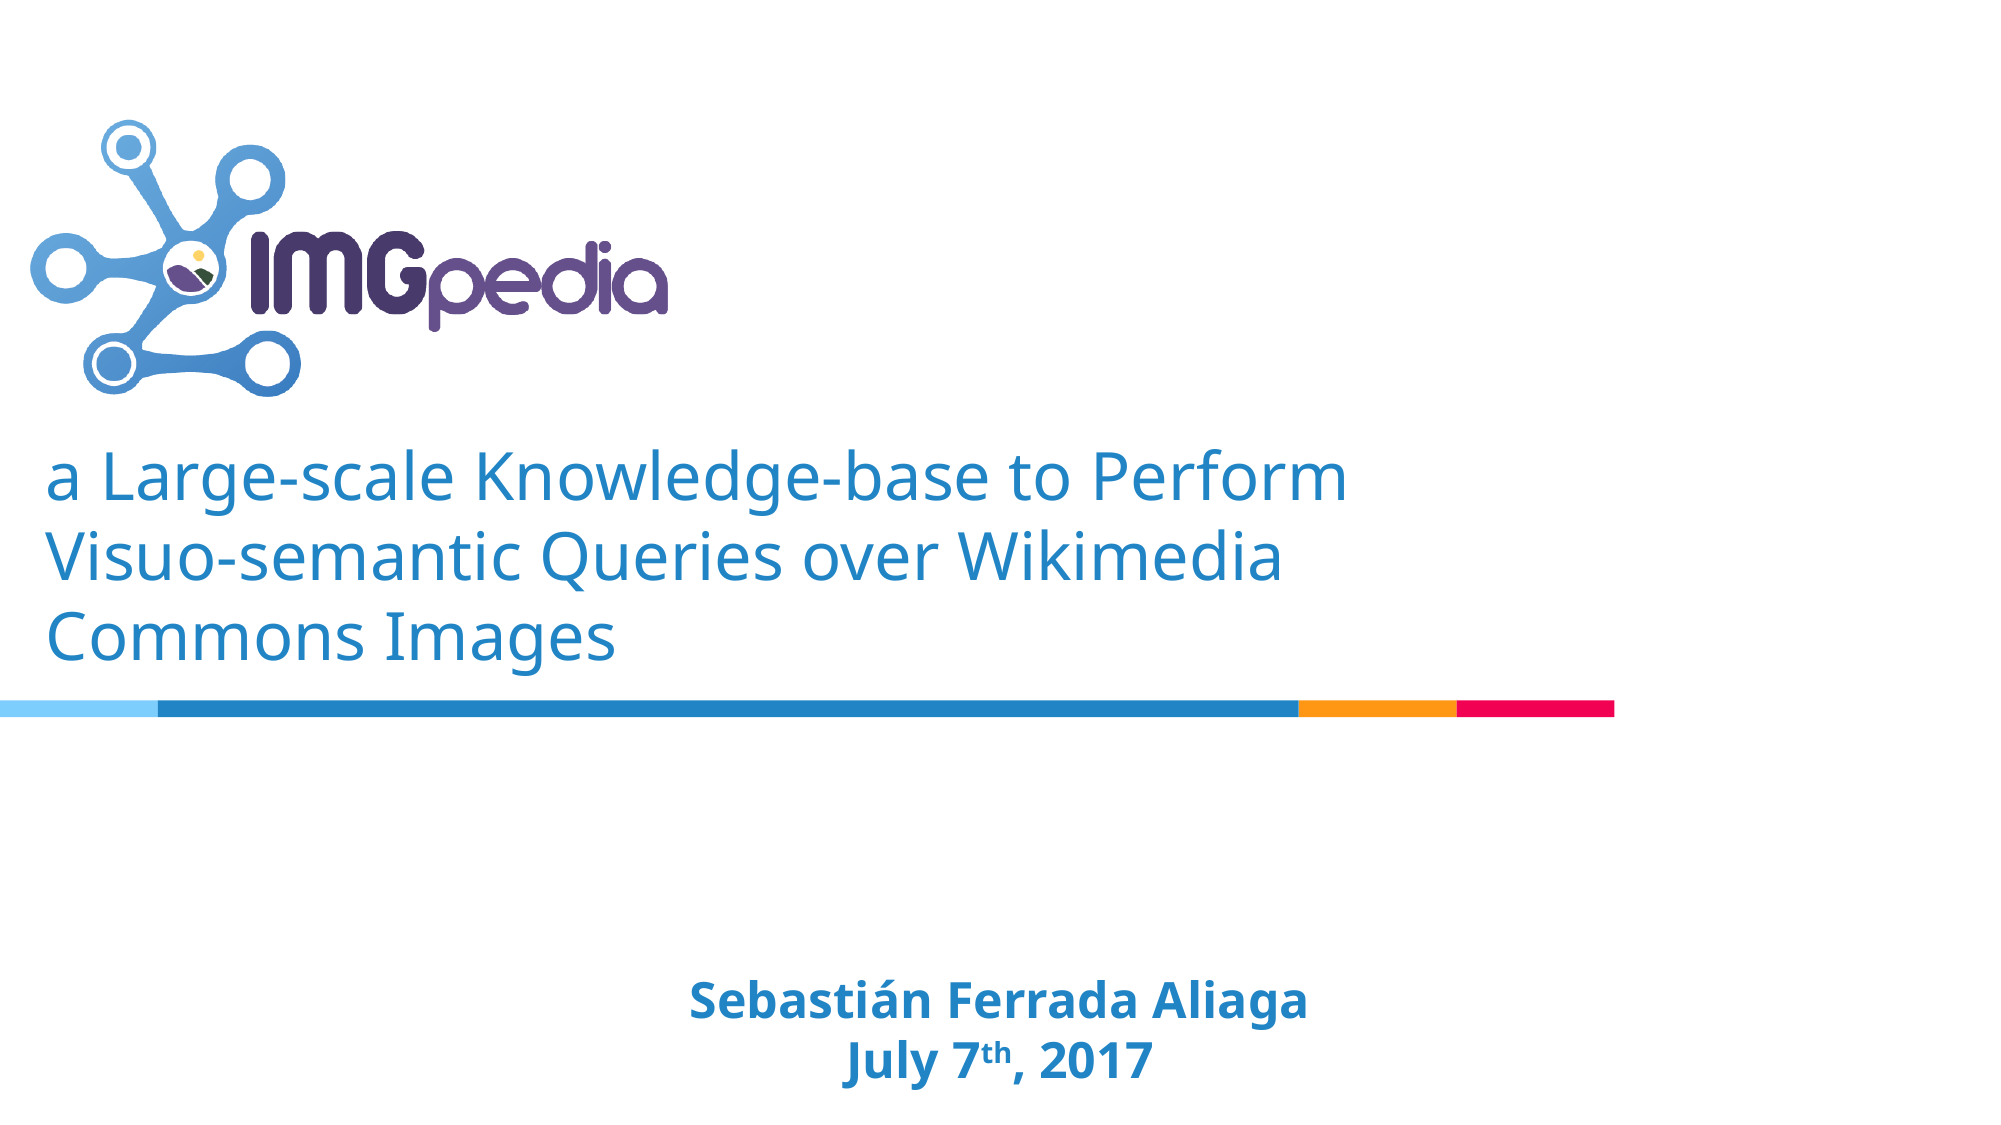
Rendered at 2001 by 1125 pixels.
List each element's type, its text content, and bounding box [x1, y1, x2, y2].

picture [30, 118, 668, 398]
text_box Sebastián Ferrada Aliaga July 7th, 2017 [543, 953, 1457, 1125]
title a Large-scale Knowledge-base to Perform Visuo-semantic Queries over Wikimedia Commons Images [30, 419, 1441, 677]
